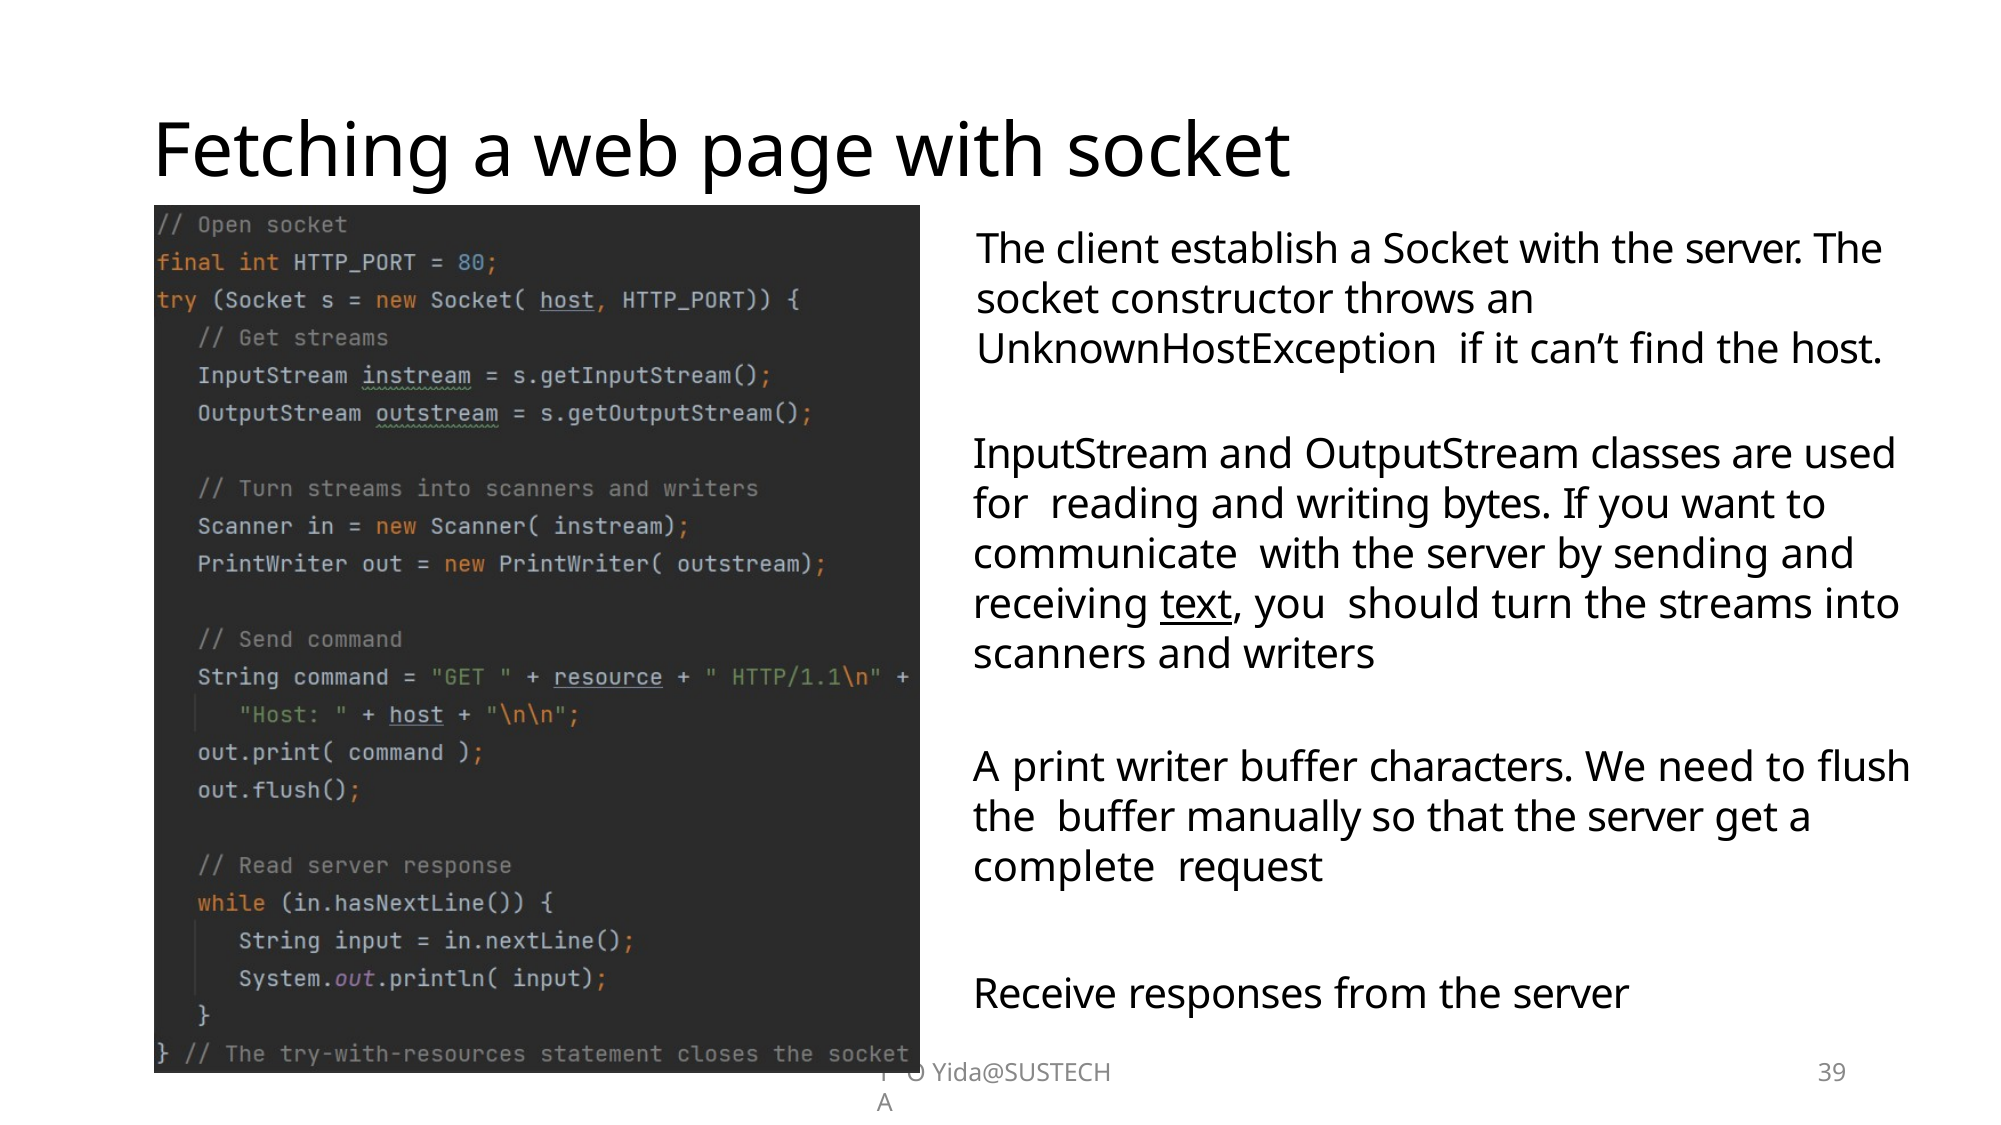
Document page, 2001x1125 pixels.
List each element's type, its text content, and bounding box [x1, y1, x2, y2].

text_box O Yida@SUSTECH [904, 1054, 1126, 1087]
picture [154, 205, 920, 1073]
text_box 39 [1815, 1054, 1850, 1087]
text_box TA [876, 1081, 907, 1117]
text_box The client establish a Socket with the server. The socket constructor throws an UnknownHostException if it can’t find the host. InputStream and OutputStream classes are used for reading and writing bytes. If you want to communicate with the server by sending and receiving text, you should turn the streams into scanners and writers A print writer buffer characters. We need to flush the buffer manually so that the server get a complete request Receive responses from the server [970, 220, 1953, 1017]
title Fetching a web page with socket [150, 99, 1325, 290]
